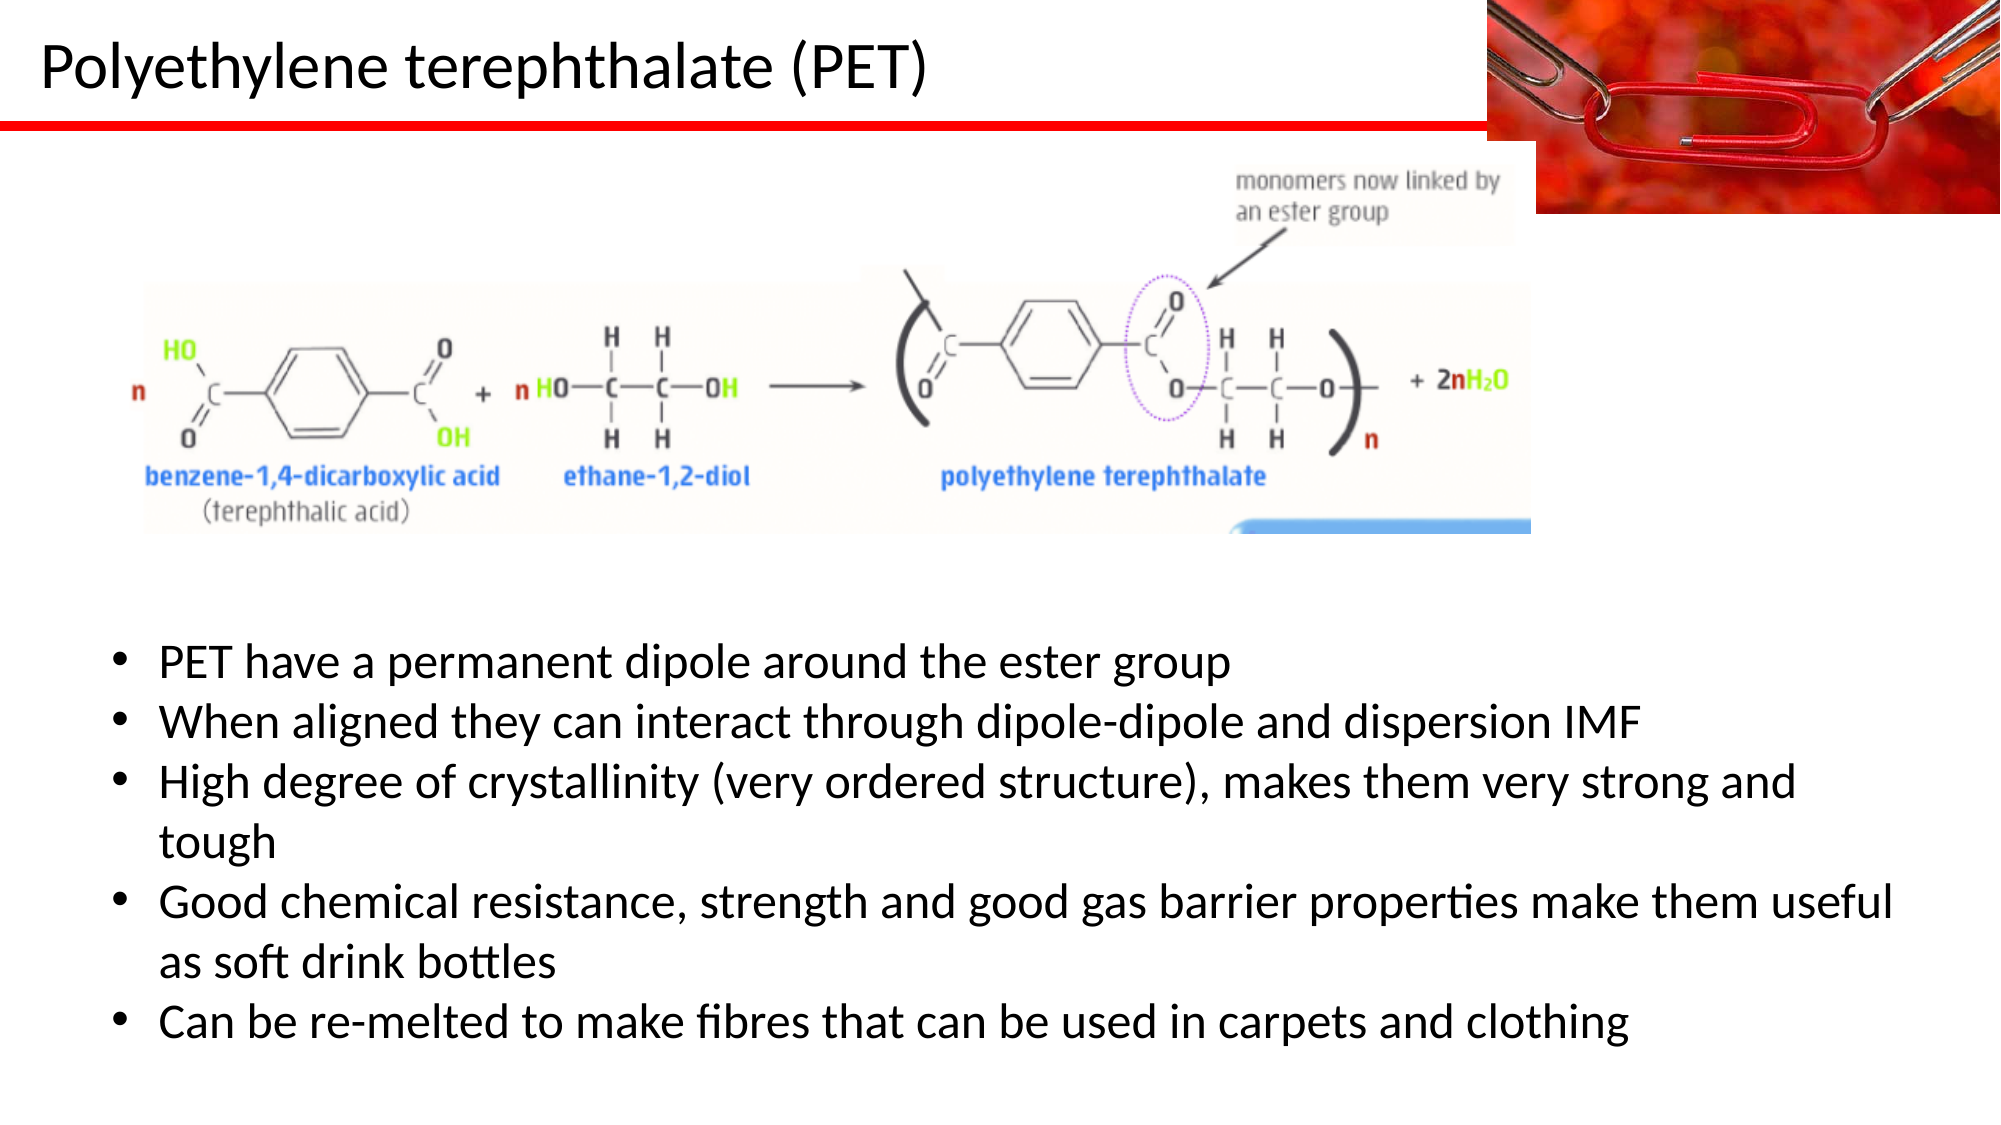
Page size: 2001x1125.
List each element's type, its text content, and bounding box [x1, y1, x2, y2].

text_box Polyethylene terephthalate (PET) [25, 14, 1487, 109]
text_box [111, 141, 1536, 534]
picture [1487, 0, 2000, 214]
text_box PET have a permanent dipole around the ester group When aligned they can interact through dipole-dipole and dispersion IMF High degree of crystallinity (very ordered structure), makes them very strong and tough Good chemical resistance, strength and good gas barrier properties make them useful as soft drink bottles Can be re-melted to make fibres that can be used in carpets and clothing [96, 621, 1938, 1056]
